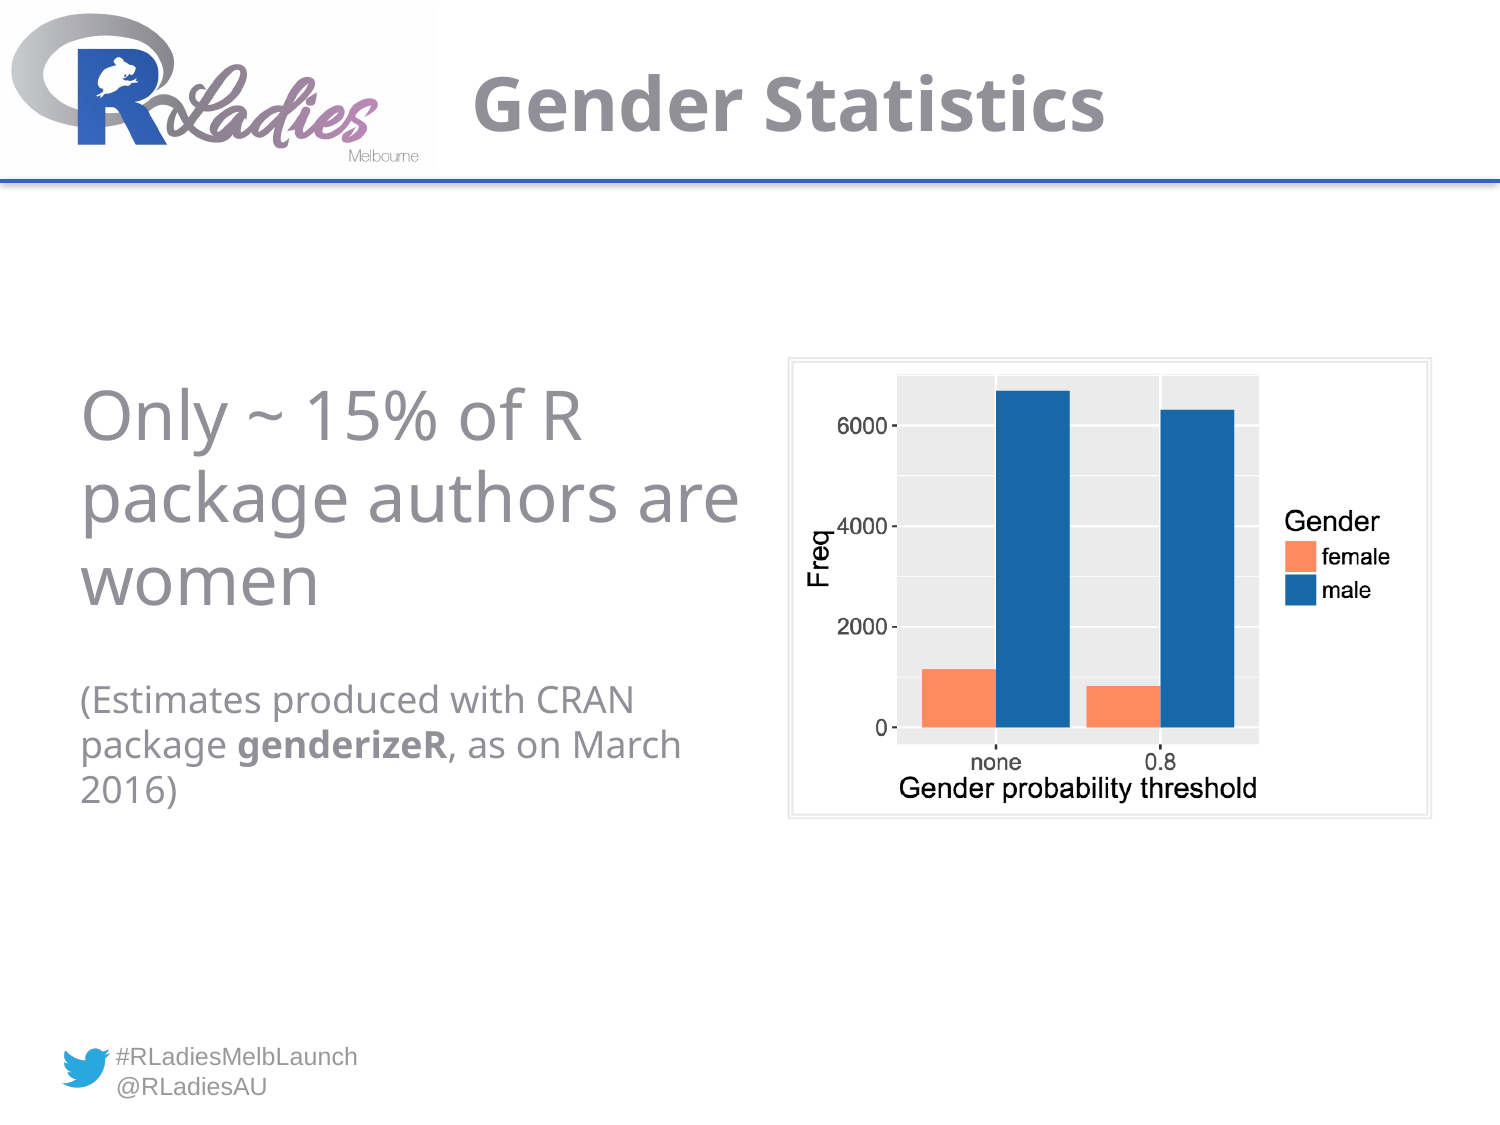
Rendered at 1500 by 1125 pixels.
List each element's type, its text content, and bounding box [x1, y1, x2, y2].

text_box Only ~ 15% of R package authors are women (Estimates produced with CRAN package genderizeR, as on March 2016) [68, 316, 782, 930]
title Gender Statistics [459, 45, 1447, 183]
picture [763, 342, 1447, 835]
picture [58, 1040, 114, 1096]
picture [2, 2, 435, 169]
